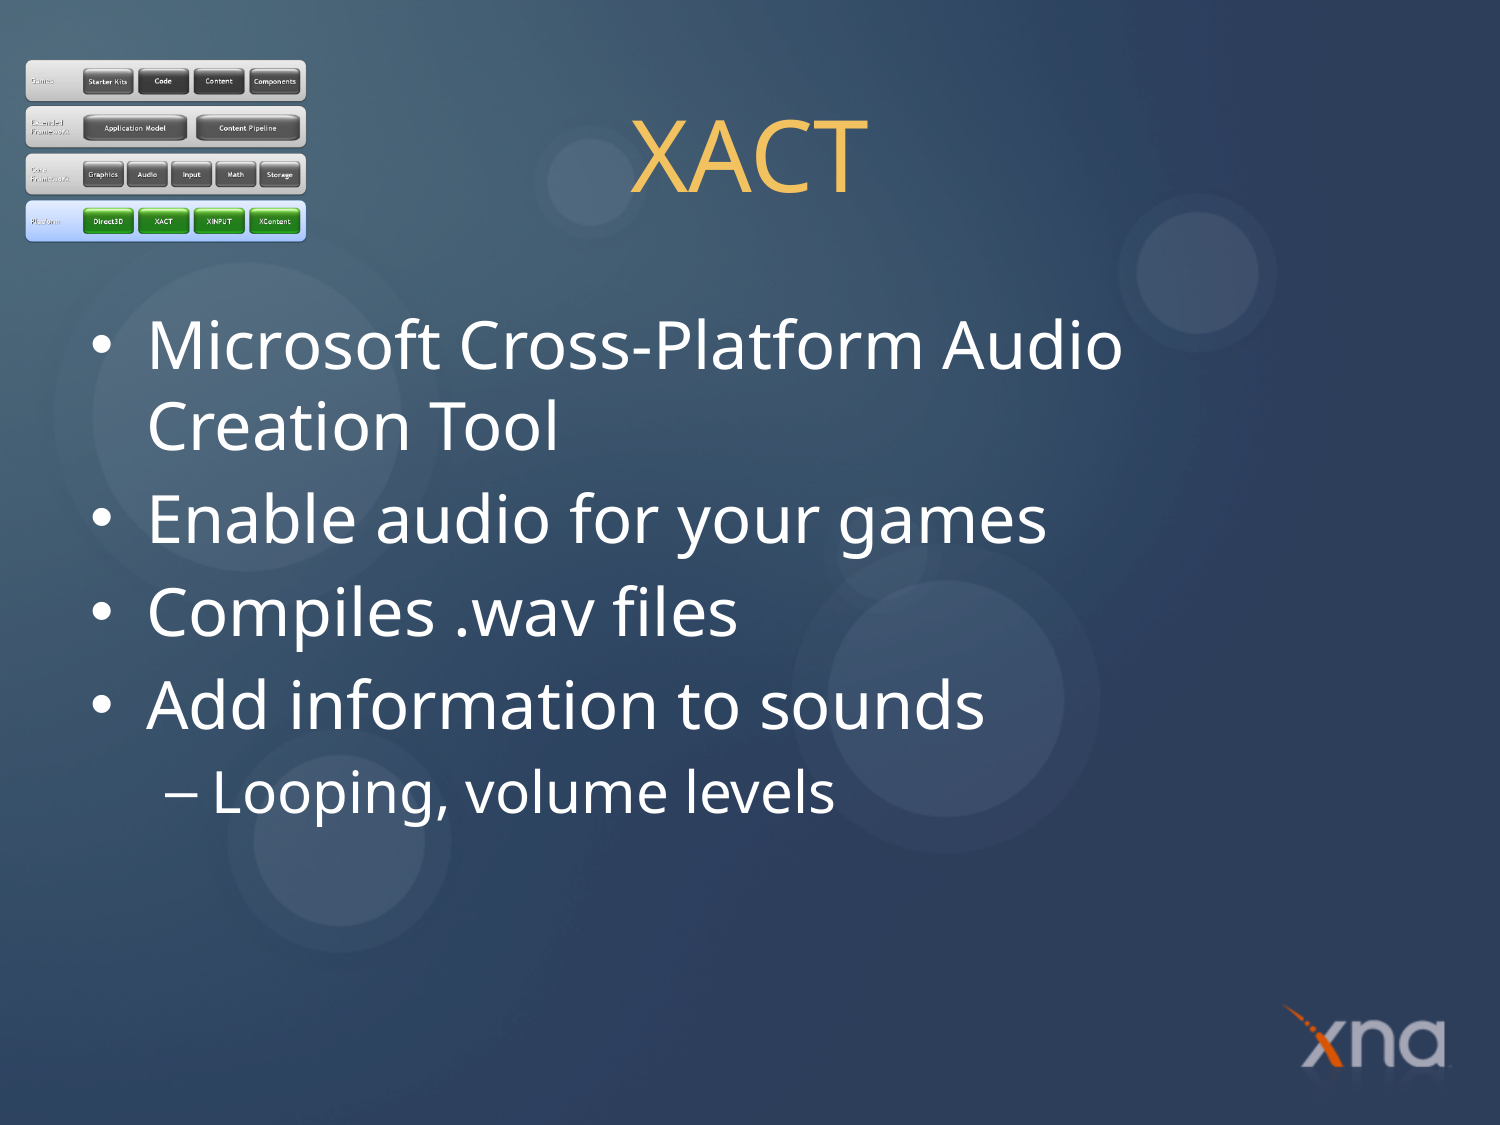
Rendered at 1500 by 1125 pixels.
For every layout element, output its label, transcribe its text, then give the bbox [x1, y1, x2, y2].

title XACT [309, 58, 1426, 247]
list Microsoft Cross-Platform Audio Creation Tool Enable audio for your games Compiles .wav files Add information to sounds Looping, volume levels [74, 295, 1426, 1114]
picture [0, 0, 1500, 1125]
